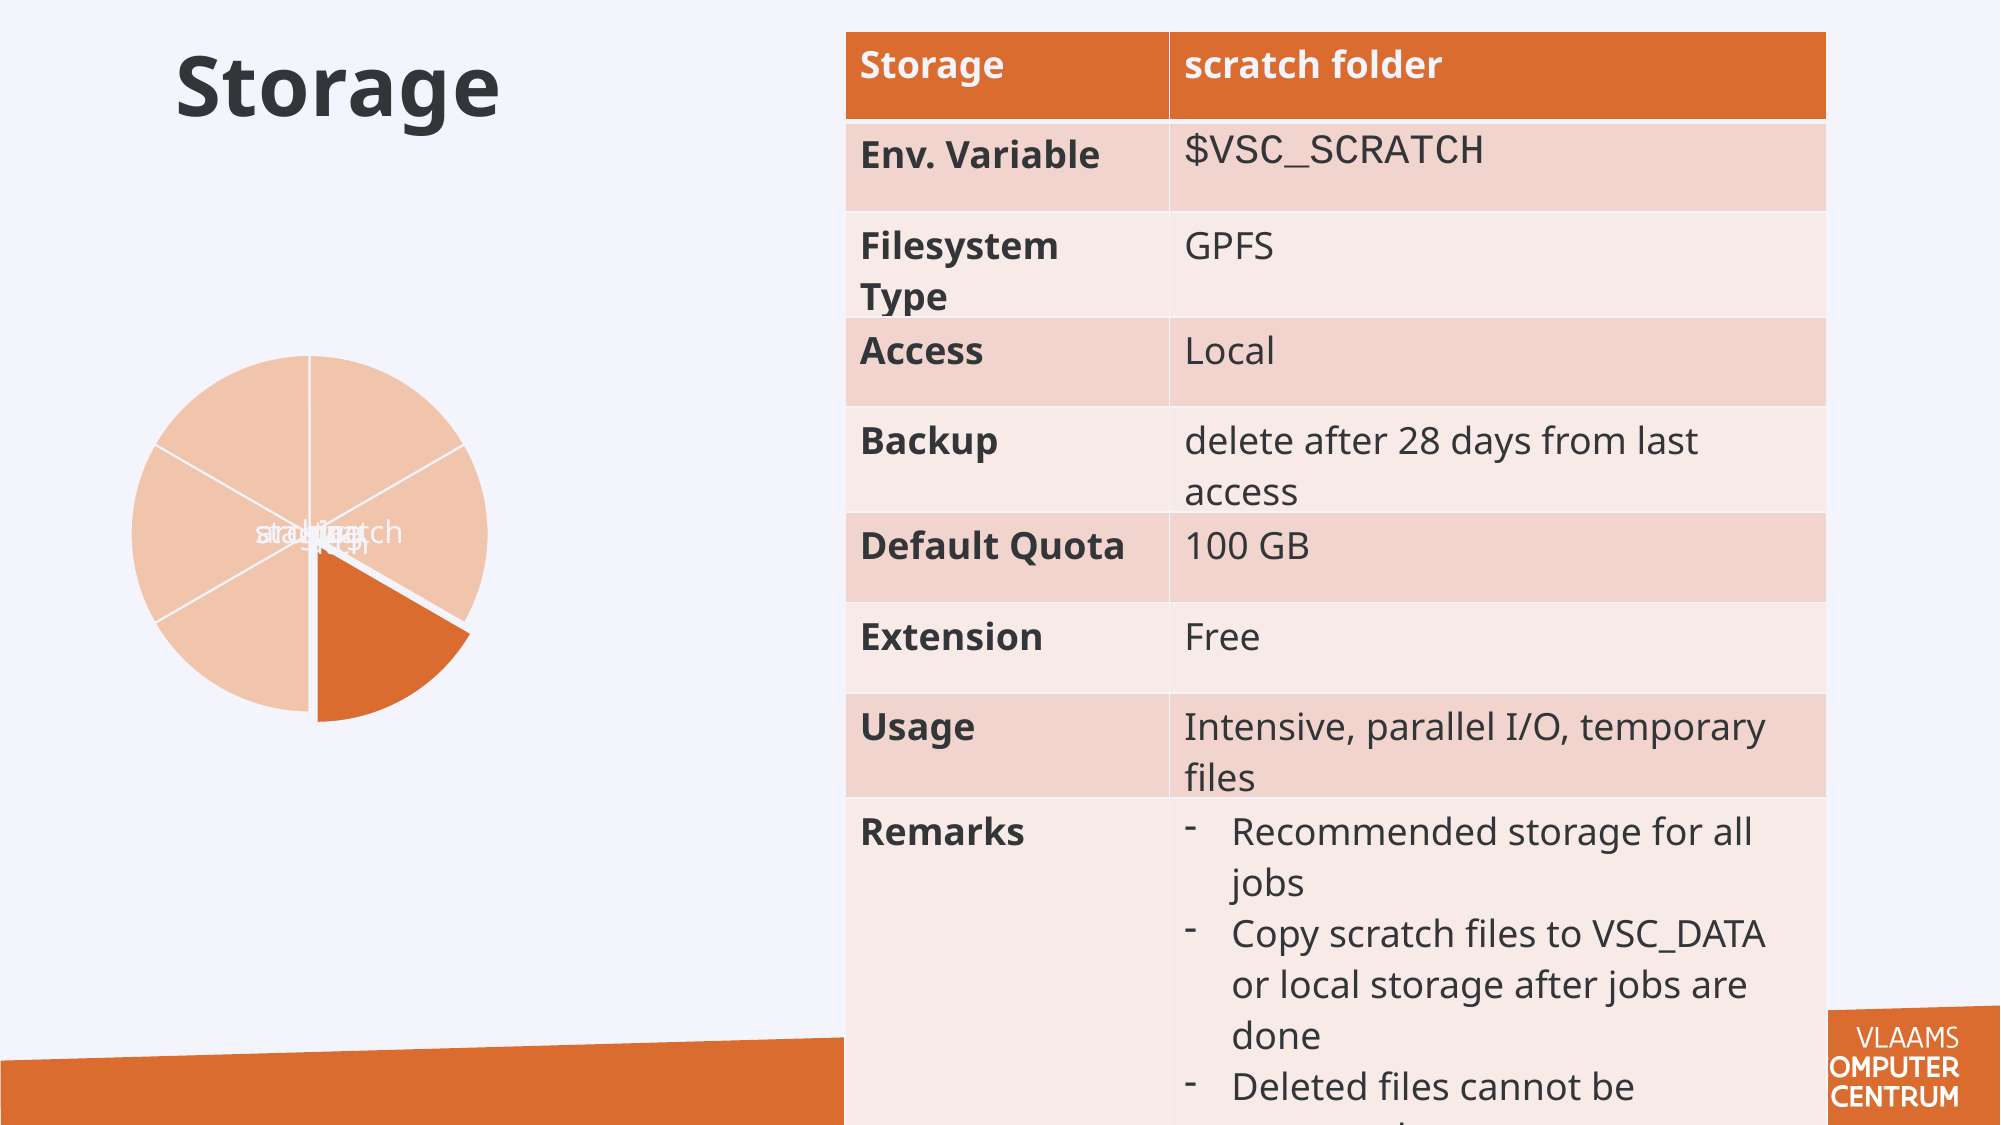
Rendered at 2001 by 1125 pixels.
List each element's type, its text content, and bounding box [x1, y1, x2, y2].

table_cell 100 GB [1170, 513, 1826, 602]
table_cell Intensive, parallel I/O, temporary files [1170, 694, 1826, 797]
table_cell $VSC_SCRATCH [1170, 124, 1826, 211]
text_box Storage [173, 31, 544, 133]
table_cell Backup [846, 408, 1169, 511]
table_cell Extension [846, 603, 1169, 692]
table_cell Usage [846, 694, 1169, 797]
table_header Storage [846, 32, 1169, 119]
table_cell Remarks [846, 799, 1169, 1125]
table_cell Default Quota [846, 513, 1169, 602]
table_cell Access [846, 318, 1169, 406]
table_cell GPFS [1170, 213, 1826, 316]
table_cell Free [1170, 603, 1826, 692]
table_cell Env. Variable [846, 124, 1169, 211]
table_header scratch folder [1170, 32, 1826, 119]
table_cell Recommended storage for all jobs Copy scratch files to VSC_DATA or local storage after jobs are done Deleted files cannot be recovered [1170, 799, 1826, 1125]
table_cell delete after 28 days from last access [1170, 408, 1826, 511]
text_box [55, 311, 575, 738]
table_cell Local [1170, 318, 1826, 406]
picture [1828, 1021, 1960, 1117]
table_cell Filesystem Type [846, 213, 1169, 316]
